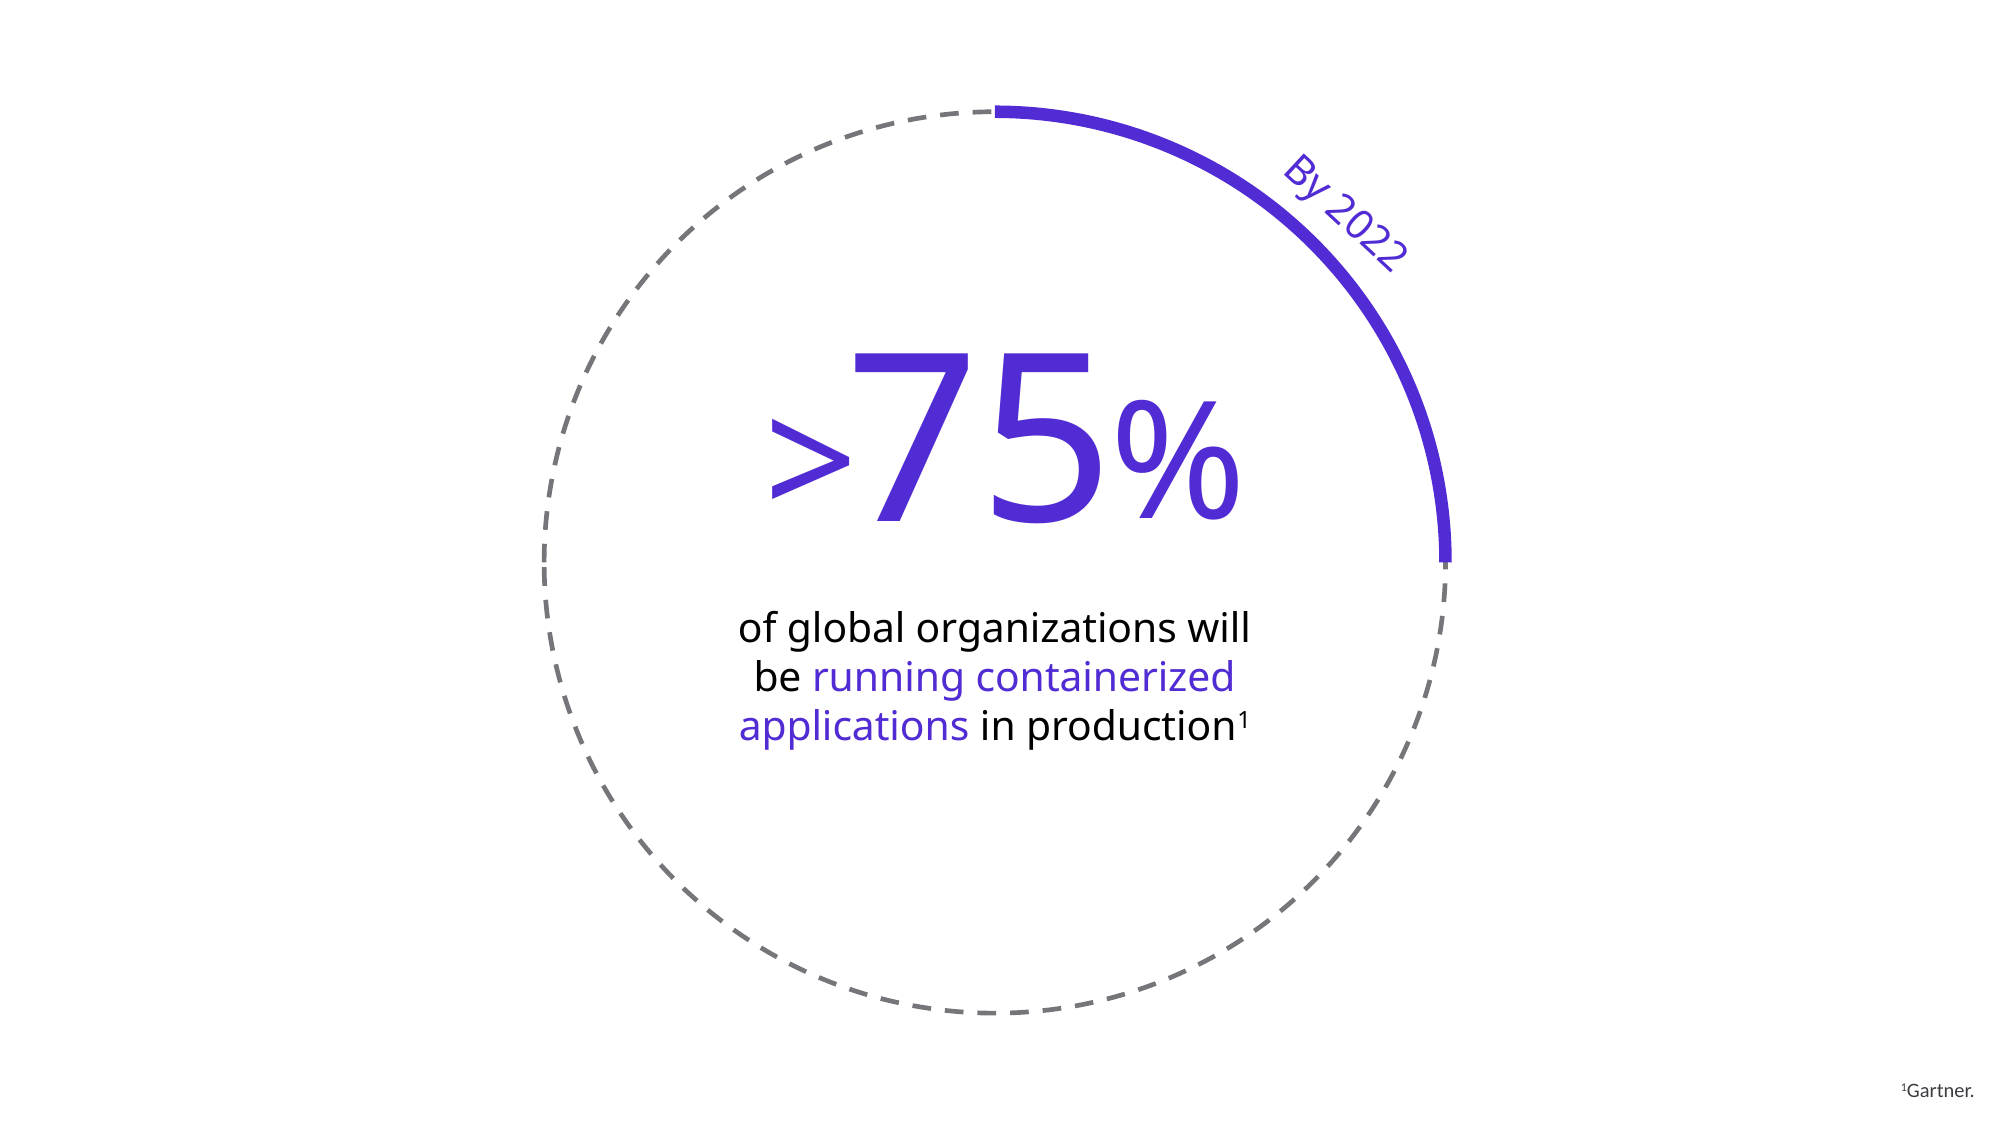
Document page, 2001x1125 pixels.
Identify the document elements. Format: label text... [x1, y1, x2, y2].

text_box 1Gartner. [1148, 1077, 1975, 1102]
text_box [544, 111, 1456, 1014]
